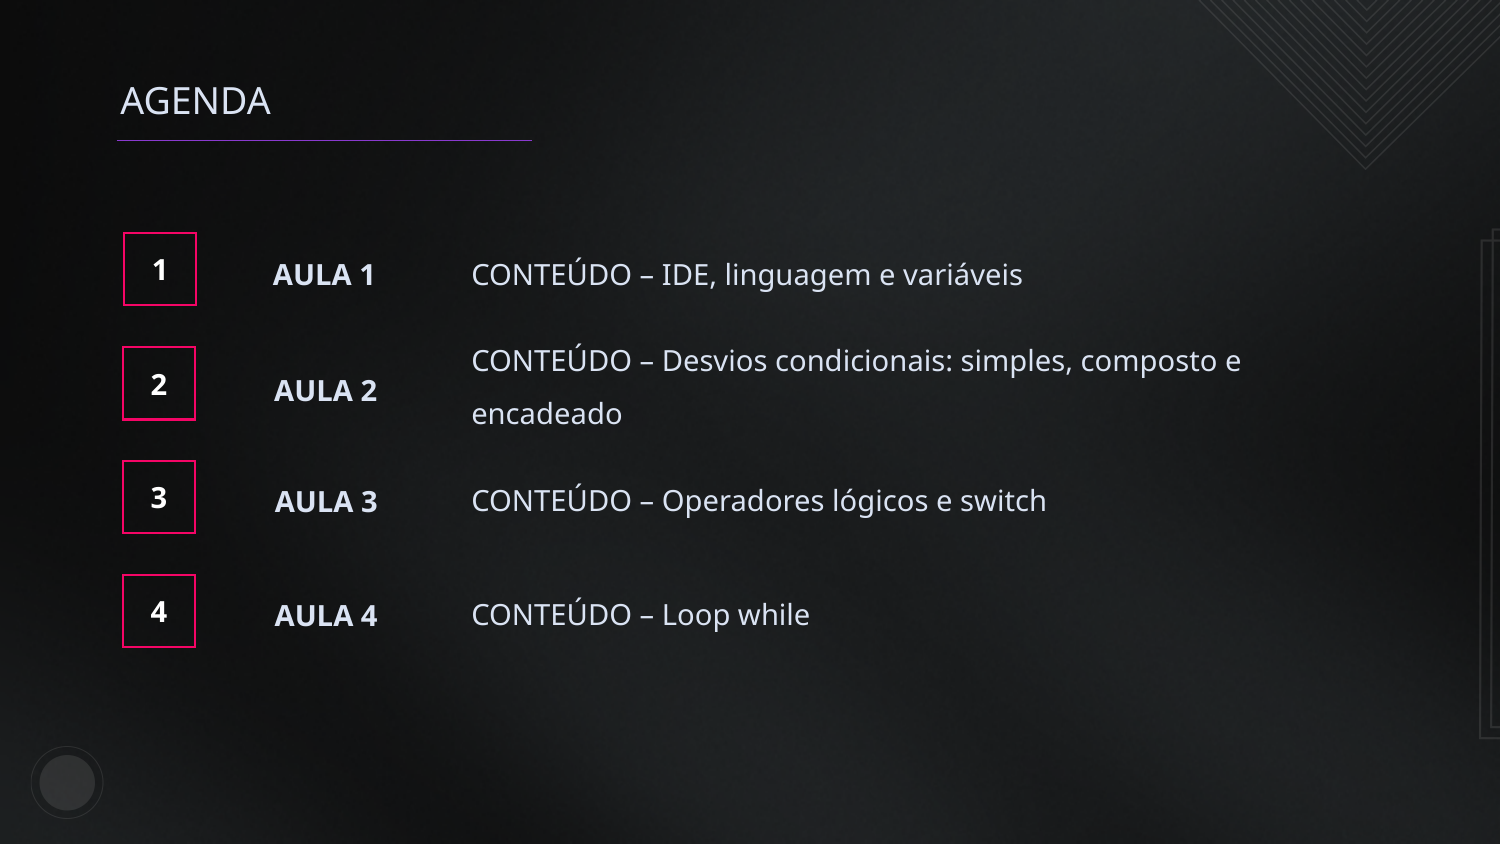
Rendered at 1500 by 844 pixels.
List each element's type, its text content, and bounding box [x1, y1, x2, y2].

text_box CONTEÚDO – IDE, linguagem e variáveis [456, 231, 1344, 298]
text_box AULA 3 [252, 458, 401, 508]
text_box 2 [122, 346, 196, 421]
text_box AGENDA [105, 69, 770, 130]
text_box 4 [122, 574, 196, 648]
text_box 3 [122, 460, 196, 534]
picture [0, 0, 1500, 844]
text_box AULA 2 [252, 347, 399, 399]
text_box CONTEÚDO – Operadores lógicos e switch [456, 457, 1310, 525]
text_box CONTEÚDO – Loop while [456, 571, 1257, 639]
text_box AULA 1 [252, 231, 397, 283]
text_box 1 [123, 232, 197, 306]
text_box CONTEÚDO – Desvios condicionais: simples, composto e encadeado [456, 317, 1306, 438]
text_box AULA 4 [252, 572, 400, 621]
